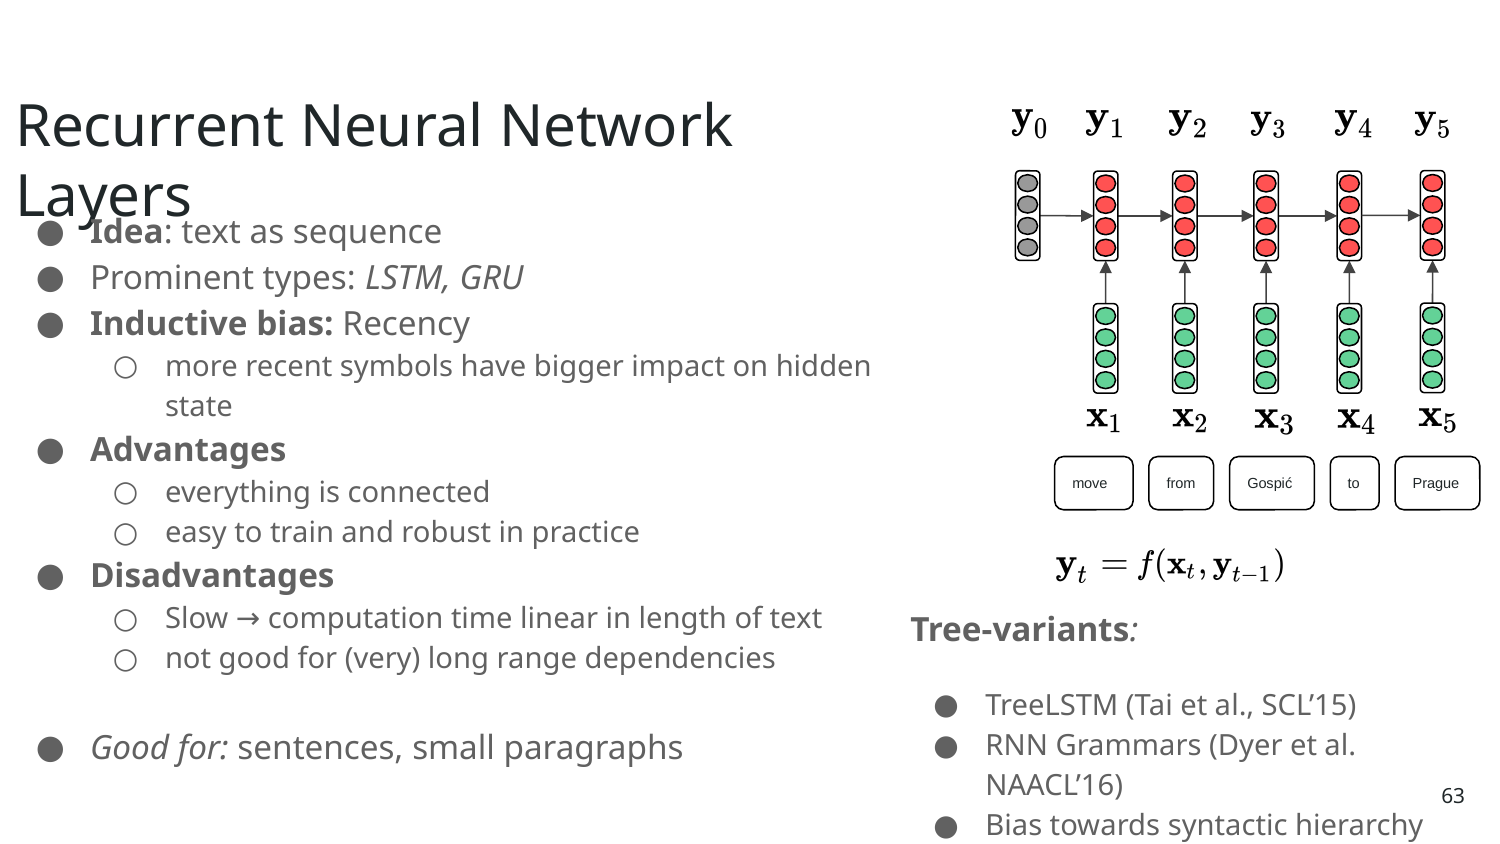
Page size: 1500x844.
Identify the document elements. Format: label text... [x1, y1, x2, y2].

list Idea: text as sequence Prominent types: LSTM, GRU Inductive bias: Recency more recent symbols have bigger impact on hidden state Advantages everything is connected easy to train and robust in practice Disadvantages Slow → computation time linear in length of text not good for (very) long range dependencies Good for: sentences, small paragraphs [0, 189, 935, 750]
text_box to [1330, 456, 1380, 510]
text_box Prague [1395, 456, 1480, 510]
text_box move [1054, 456, 1134, 510]
text_box Tree-variants: TreeLSTM (Tai et al., SCL’15) RNN Grammars (Dyer et al. NAACL’16) Bias towards syntactic hierarchy [895, 586, 1498, 802]
text_box from [1148, 456, 1214, 510]
title Recurrent Neural Network Layers [0, 72, 935, 167]
text_box Gospić [1229, 456, 1315, 510]
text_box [1010, 105, 1461, 439]
slide_number 63 [1389, 802, 1480, 830]
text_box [1054, 546, 1286, 587]
